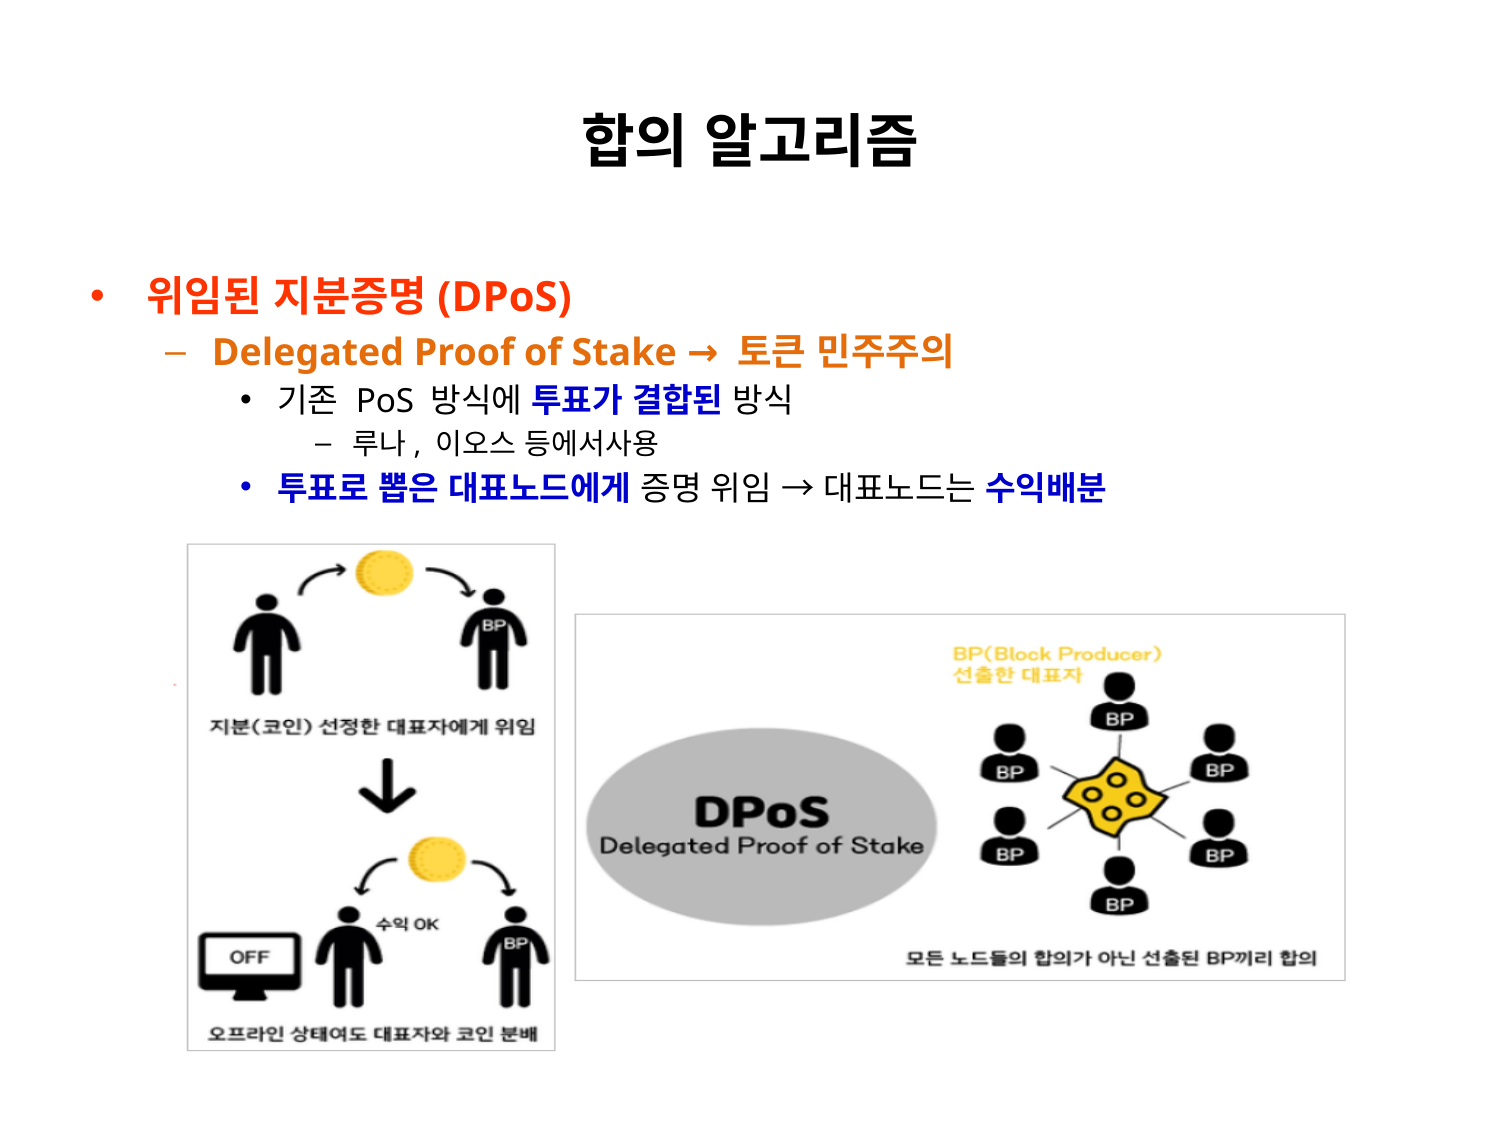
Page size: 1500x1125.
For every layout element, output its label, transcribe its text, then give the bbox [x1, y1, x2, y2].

title 합의 알고리즘 [75, 45, 1425, 233]
picture [170, 538, 1365, 1059]
list 위임된 지분증명(DPoS) Delegated Proof of Stake → 토큰 민주주의 기존 PoS 방식에 투표가 결합된 방식 루나, 이오스 등에서사용 투표로 뽑은 대표노드에게 증명 위임 → 대표노드는 수익배분 [75, 262, 1425, 1005]
